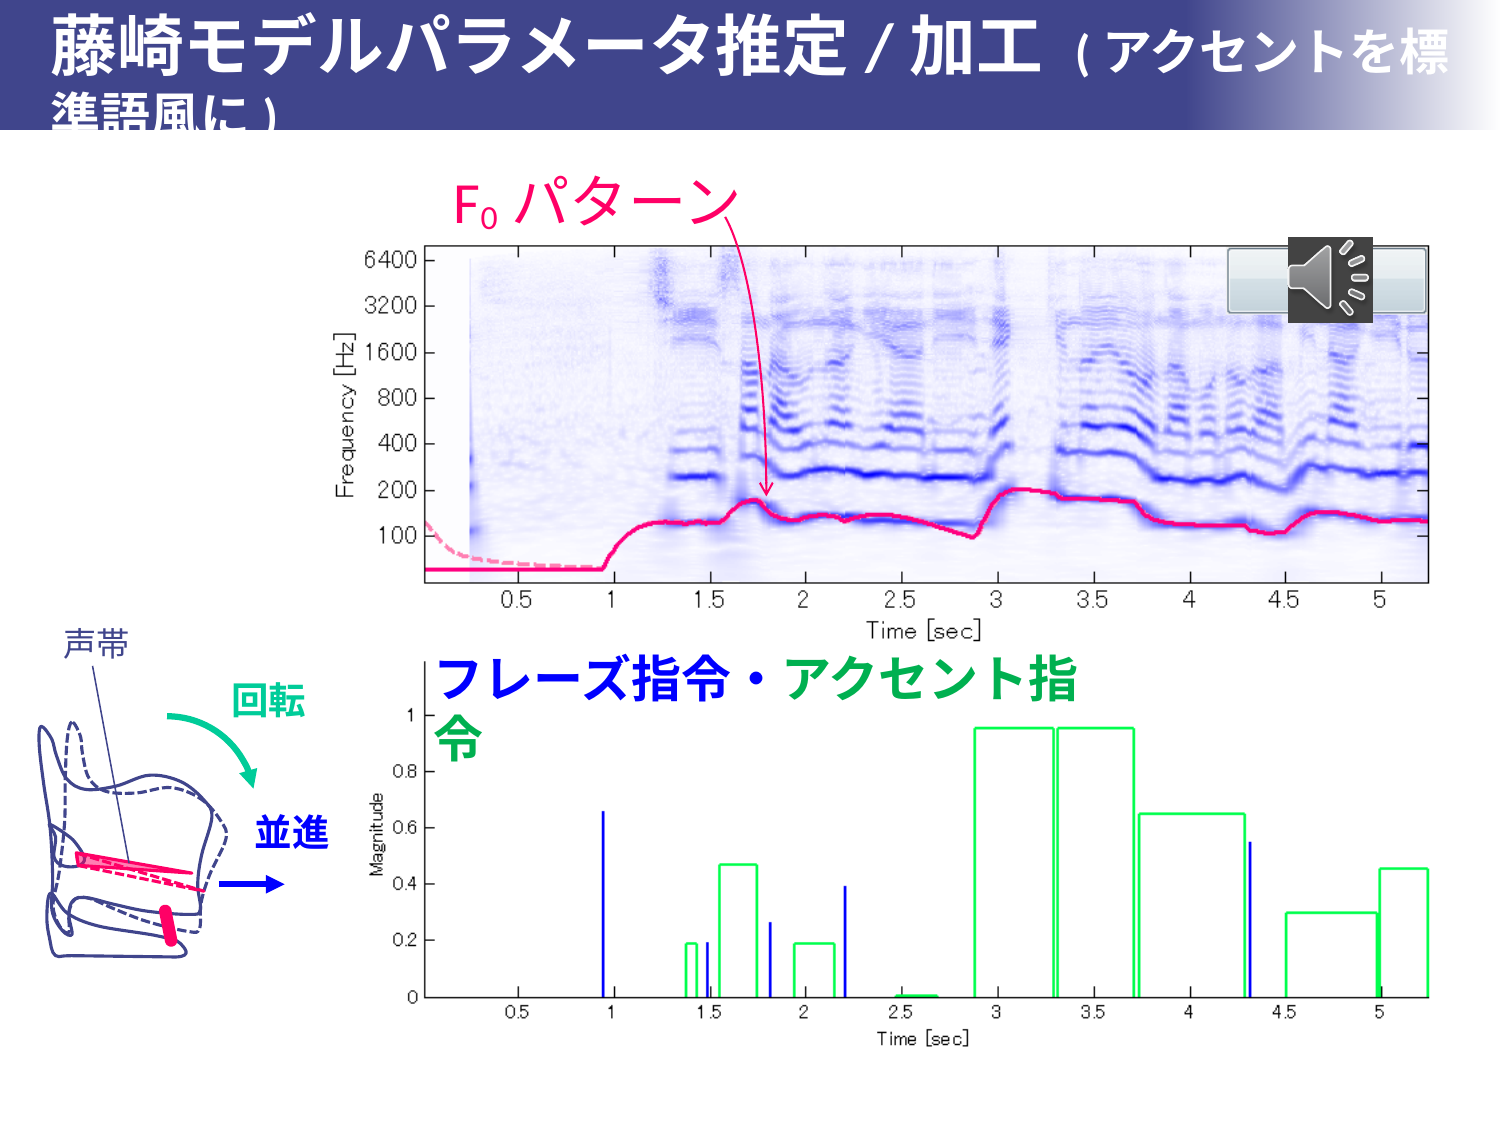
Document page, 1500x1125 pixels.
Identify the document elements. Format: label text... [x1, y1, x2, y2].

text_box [35, 615, 359, 958]
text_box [324, 224, 1448, 1052]
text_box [164, 910, 172, 941]
title 藤崎モデルパラメータ推定/加工 (アクセントを標準語風に) [35, 34, 1481, 114]
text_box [458, 157, 767, 796]
